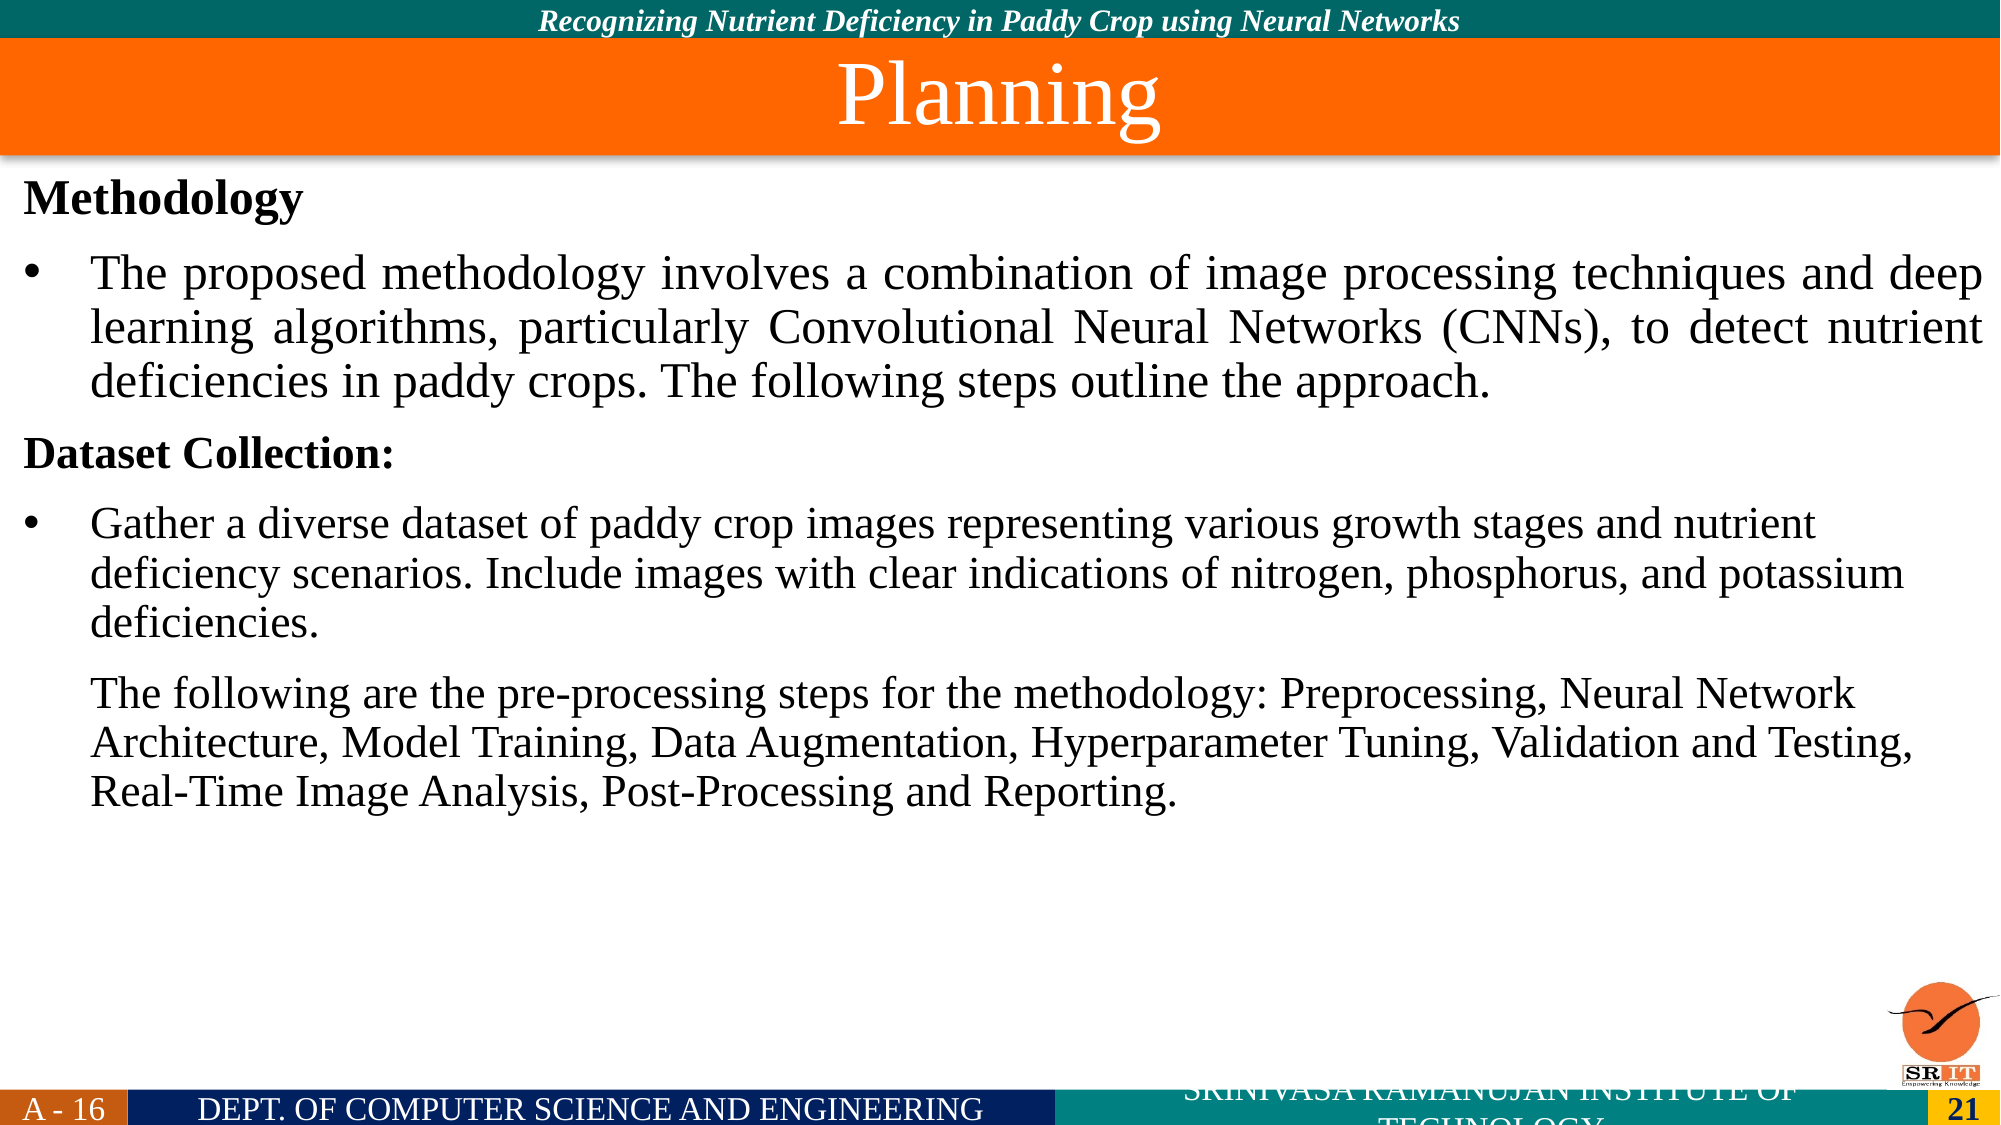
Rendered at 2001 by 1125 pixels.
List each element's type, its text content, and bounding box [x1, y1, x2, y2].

title Planning [0, 38, 2000, 156]
list Methodology The proposed methodology involves a combination of image processing techniques and deep learning algorithms, particularly Convolutional Neural Networks (CNNs), to detect nutrient deficiencies in paddy crops. The following steps outline the approach. Dataset Collection: Gather a diverse dataset of paddy crop images representing various growth stages and nutrient deficiency scenarios. Include images with clear indications of nitrogen, phosphorus, and potassium deficiencies. The following are the pre-processing steps for the methodology: Preprocessing, Neural Network Architecture, Model Training, Data Augmentation, Hyperparameter Tuning, Validation and Testing, Real-Time Image Analysis, Post-Processing and Reporting. [0, 164, 2000, 1090]
